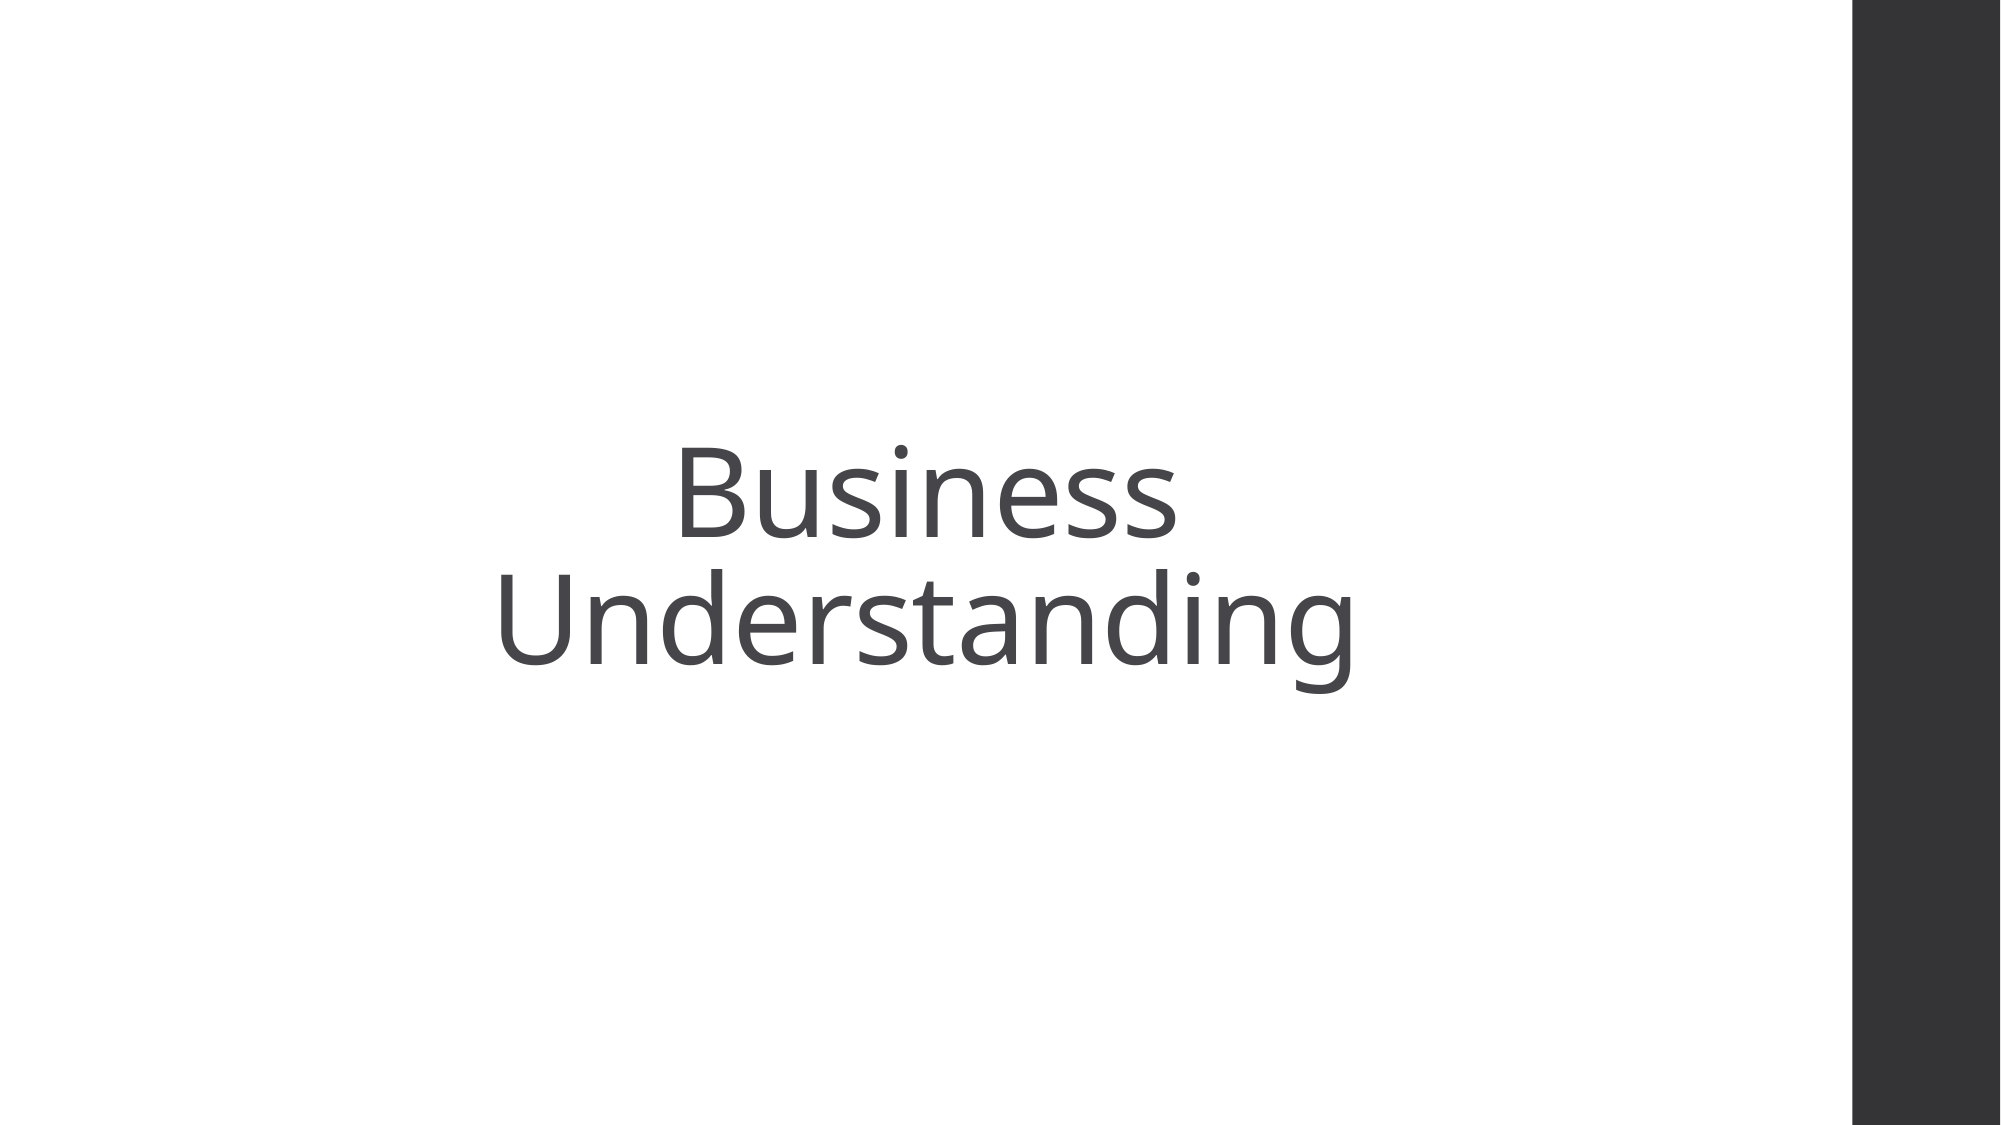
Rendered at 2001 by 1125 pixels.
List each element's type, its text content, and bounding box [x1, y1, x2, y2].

title Business Understanding [0, 0, 1852, 1125]
